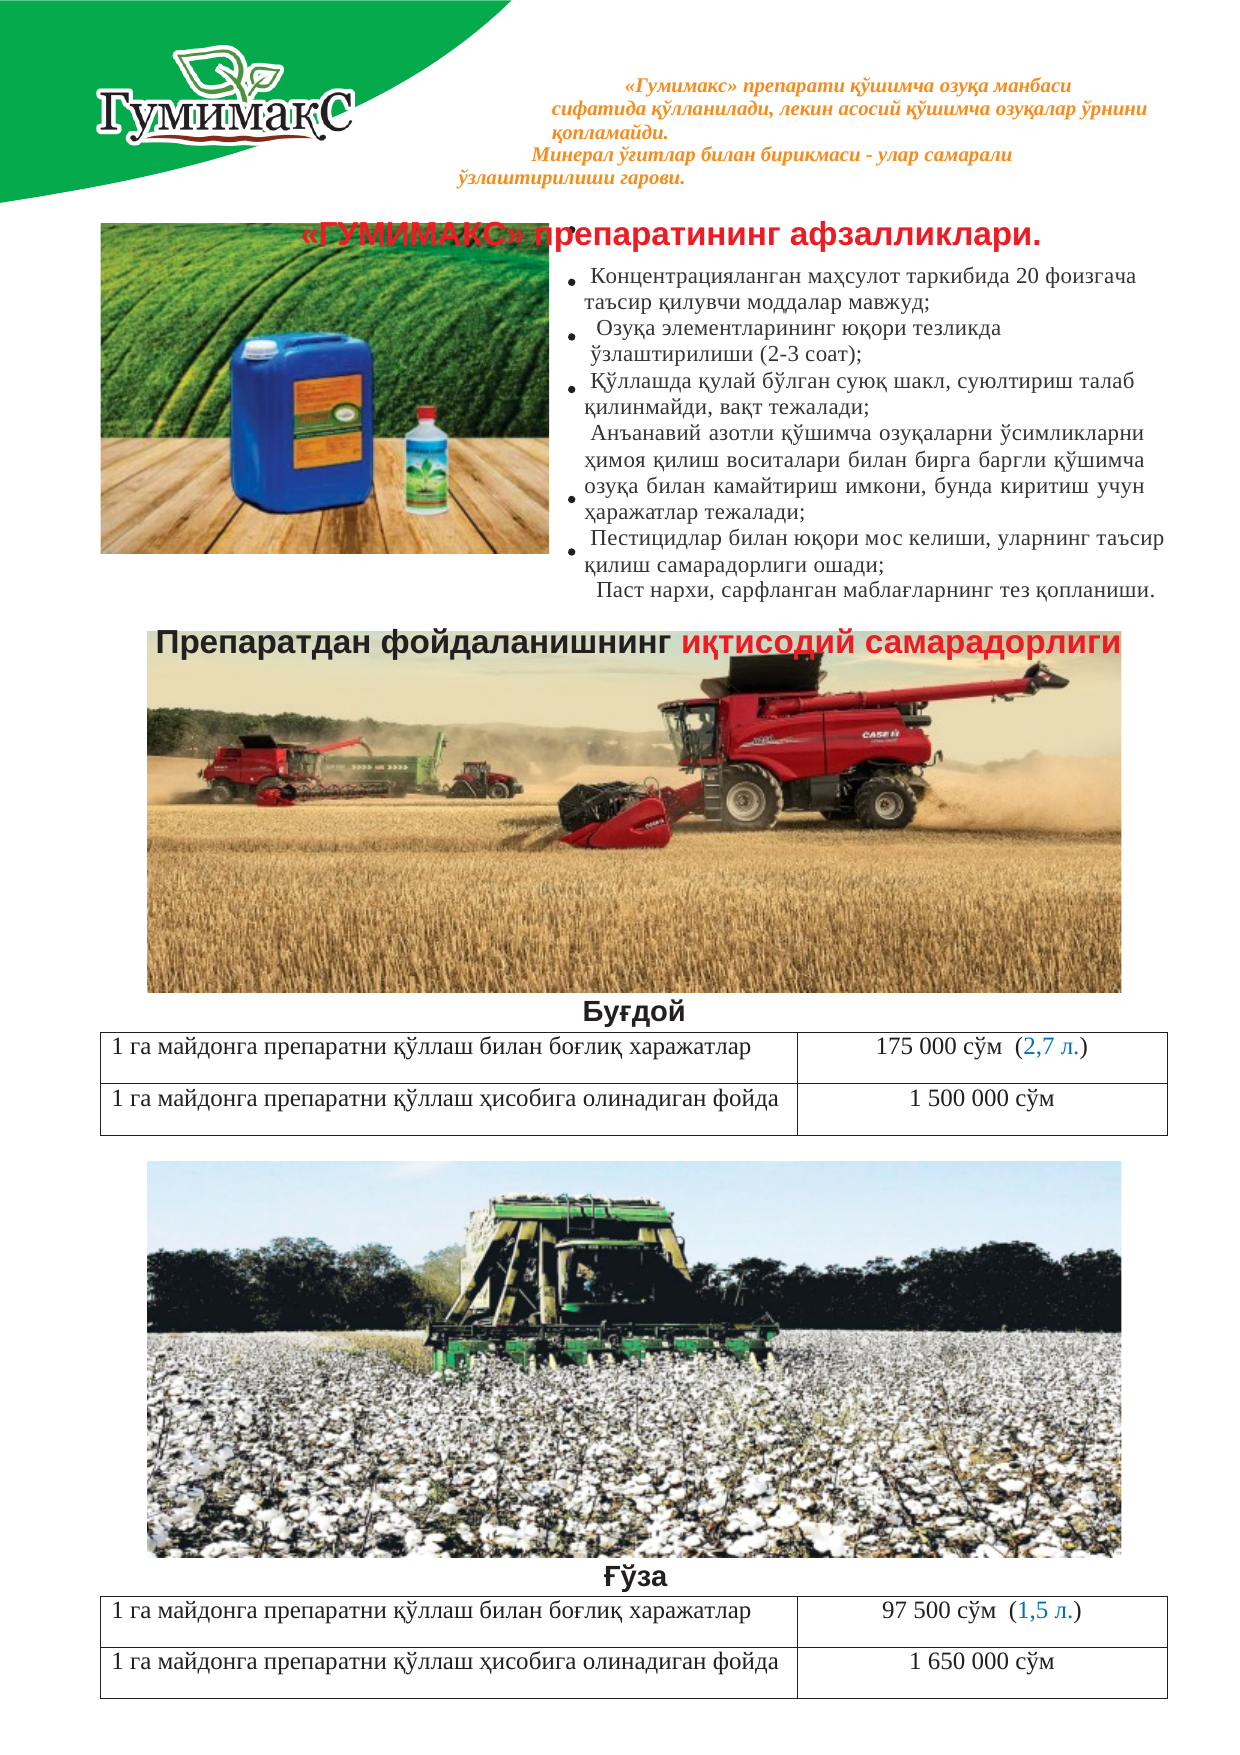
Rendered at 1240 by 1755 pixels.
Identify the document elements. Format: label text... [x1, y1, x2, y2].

text_box [96, 45, 356, 146]
table_cell 1 га майдонга препаратни қўллаш ҳисобига олинадиган фойда [101, 1648, 797, 1698]
text_box «Гумимакс» препарати қўшимча озуқа манбаси сифатида қўлланилади, лекин асосий қўшимча озуқалар ўрнини қопламайди. Минерал ўғитлар билан бирикмаси - улар самарали ўзлаштирилиши гарови. «ГУМИМАКС» препаратининг афзалликлари. Концентрацияланган маҳсулот таркибида 20 фоизгача таъсир қилувчи моддалар мавжуд; Озуқа элементларининг юқори тезликда ўзлаштирилиши (2-3 соат); Қўллашда қулай бўлган суюқ шакл, суюлтириш талаб қилинмайди, вақт тежалади; Анъанавий азотли қўшимча озуқаларни ўсимликларни ҳимоя қилиш воситалари билан бирга баргли қўшимча озуқа билан камайтириш имкони, бунда киритиш учун ҳаражатлар тежалади; Пестицидлар билан юқори мос келиши, уларнинг таъсир қилиш самарадорлиги ошади; Паст нархи, сарфланган маблағларнинг тез қопланиши. Препаратдан фойдаланишнинг иқтисодий самарадорлиги [149, 73, 1172, 660]
text_box Ғўза [602, 1556, 670, 1592]
text_box [147, 631, 1122, 993]
table_header 97 500 сўм (1,5 л.) [798, 1597, 1167, 1647]
table_cell 1 650 000 сўм [798, 1648, 1167, 1698]
table_header 1 га майдонга препаратни қўллаш билан боғлиқ харажатлар [101, 1597, 797, 1647]
table_cell 1 га майдонга препаратни қўллаш ҳисобига олинадиган фойда [101, 1084, 797, 1135]
table_header 175 000 сўм (2,7 л.) [798, 1033, 1167, 1083]
table_header 1 га майдонга препаратни қўллаш билан боғлиқ харажатлар [101, 1033, 797, 1083]
table_cell 1 500 000 сўм [798, 1084, 1167, 1135]
text_box [147, 1161, 1122, 1558]
text_box [100, 223, 149, 554]
text_box Буғдой [580, 991, 688, 1027]
